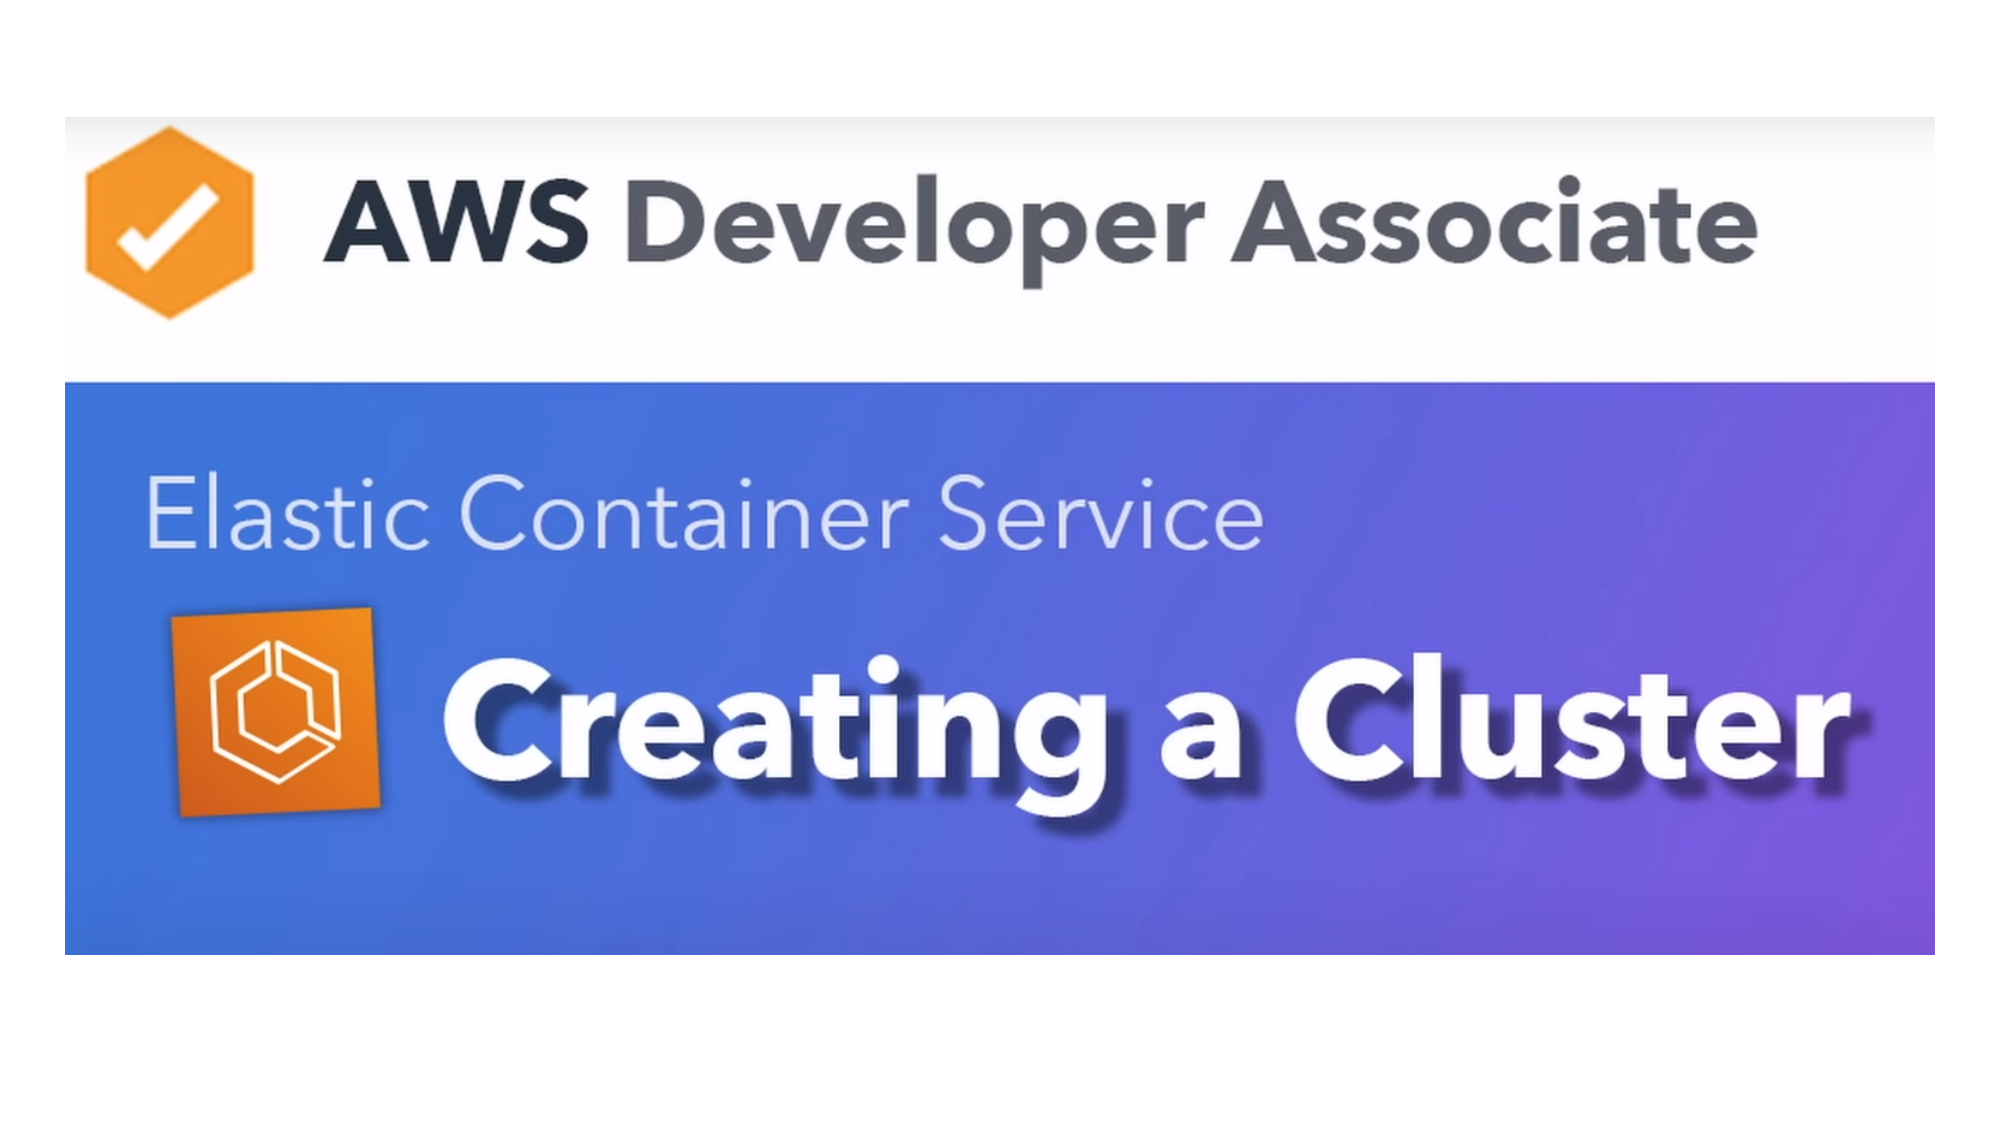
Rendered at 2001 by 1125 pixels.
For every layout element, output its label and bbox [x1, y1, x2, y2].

picture [65, 117, 1935, 955]
